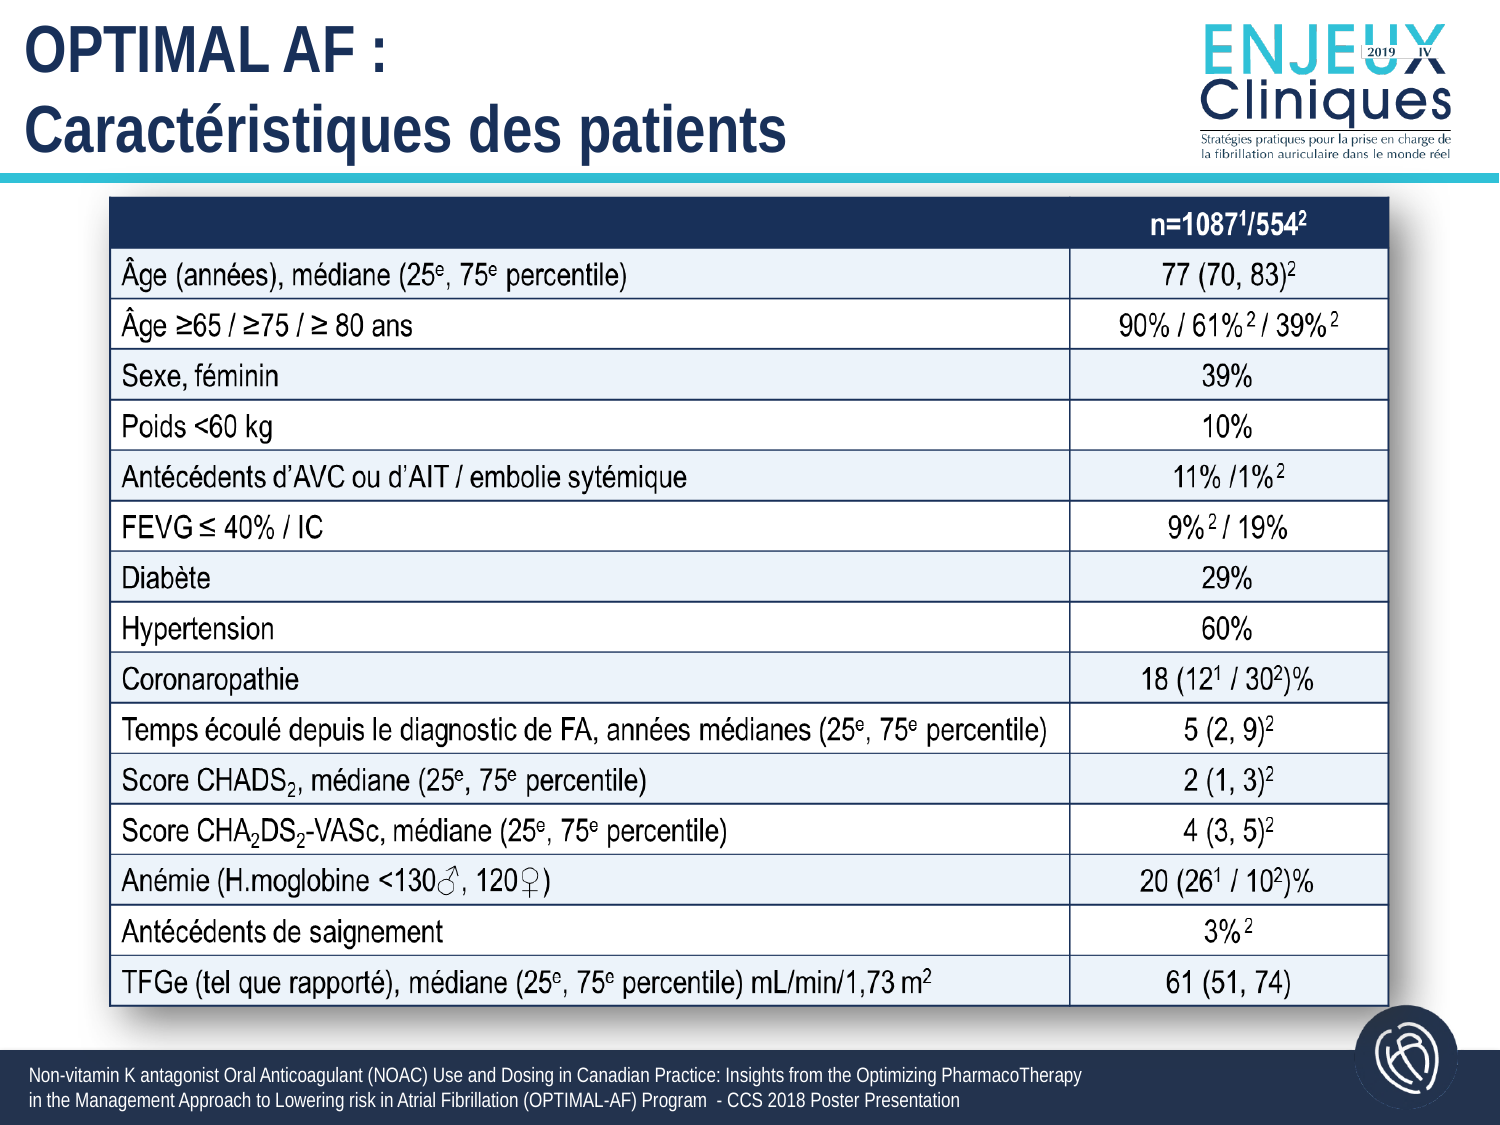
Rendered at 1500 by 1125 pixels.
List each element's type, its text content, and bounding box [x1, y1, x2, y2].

picture [1194, 17, 1455, 166]
picture [108, 193, 1464, 1116]
text_box [0, 1049, 1500, 1125]
text_box OPTIMAL AF : Caractéristiques des patients [9, 0, 1143, 174]
text_box Non-vitamin K antagonist Oral Anticoagulant (NOAC) Use and Dosing in Canadian Practice: Insights from the Optimizing PharmacoTherapy in the Management Approach to Lowering risk in Atrial Fibrillation (OPTIMAL-AF) Program - CCS 2018 Poster Presentation [14, 1054, 1109, 1119]
